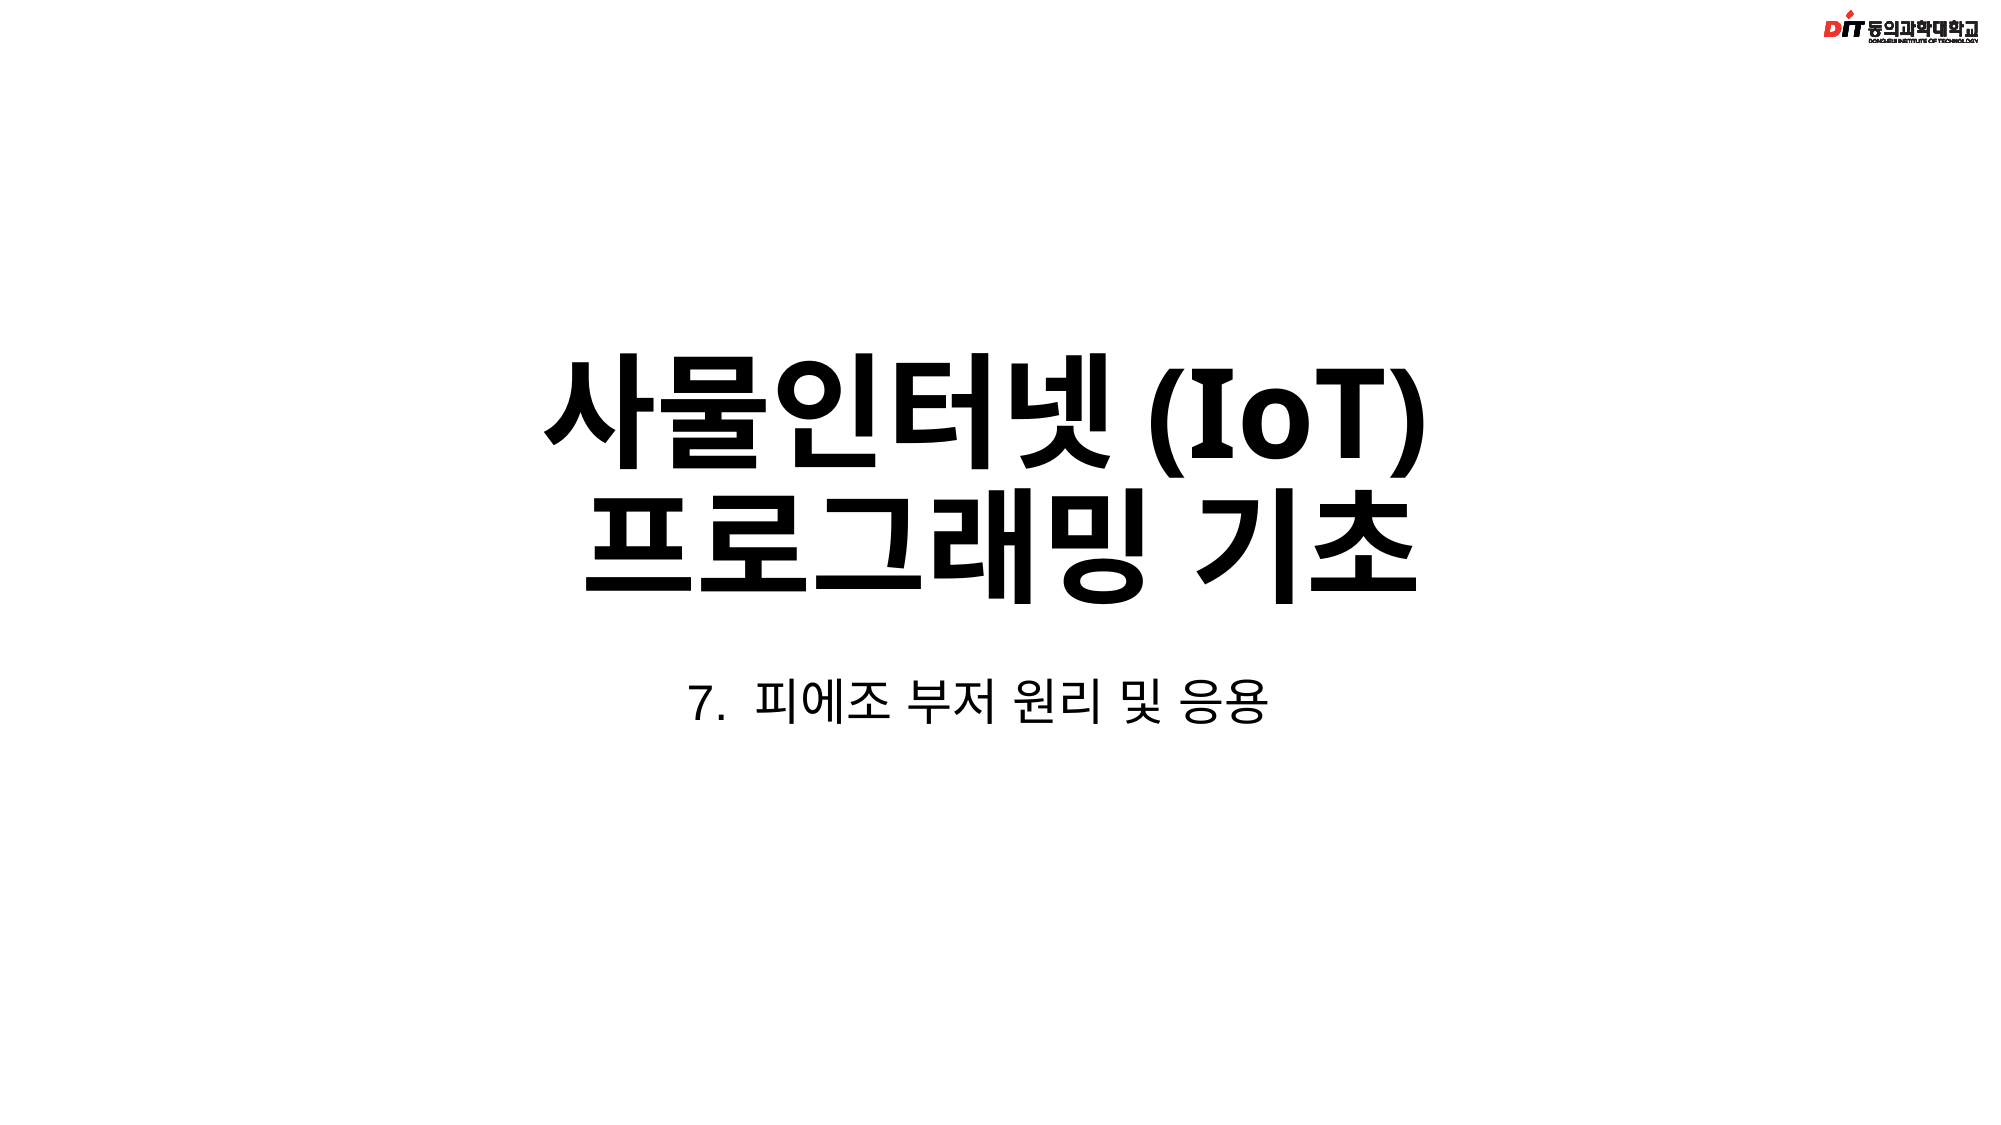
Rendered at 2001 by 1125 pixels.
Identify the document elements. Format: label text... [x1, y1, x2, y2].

subtitle 7. 피에조 부저 원리 및 응용 [414, 669, 1544, 814]
picture [1824, 10, 1978, 43]
title 사물인터넷(IoT) 프로그래밍 기초 [314, 300, 1689, 629]
